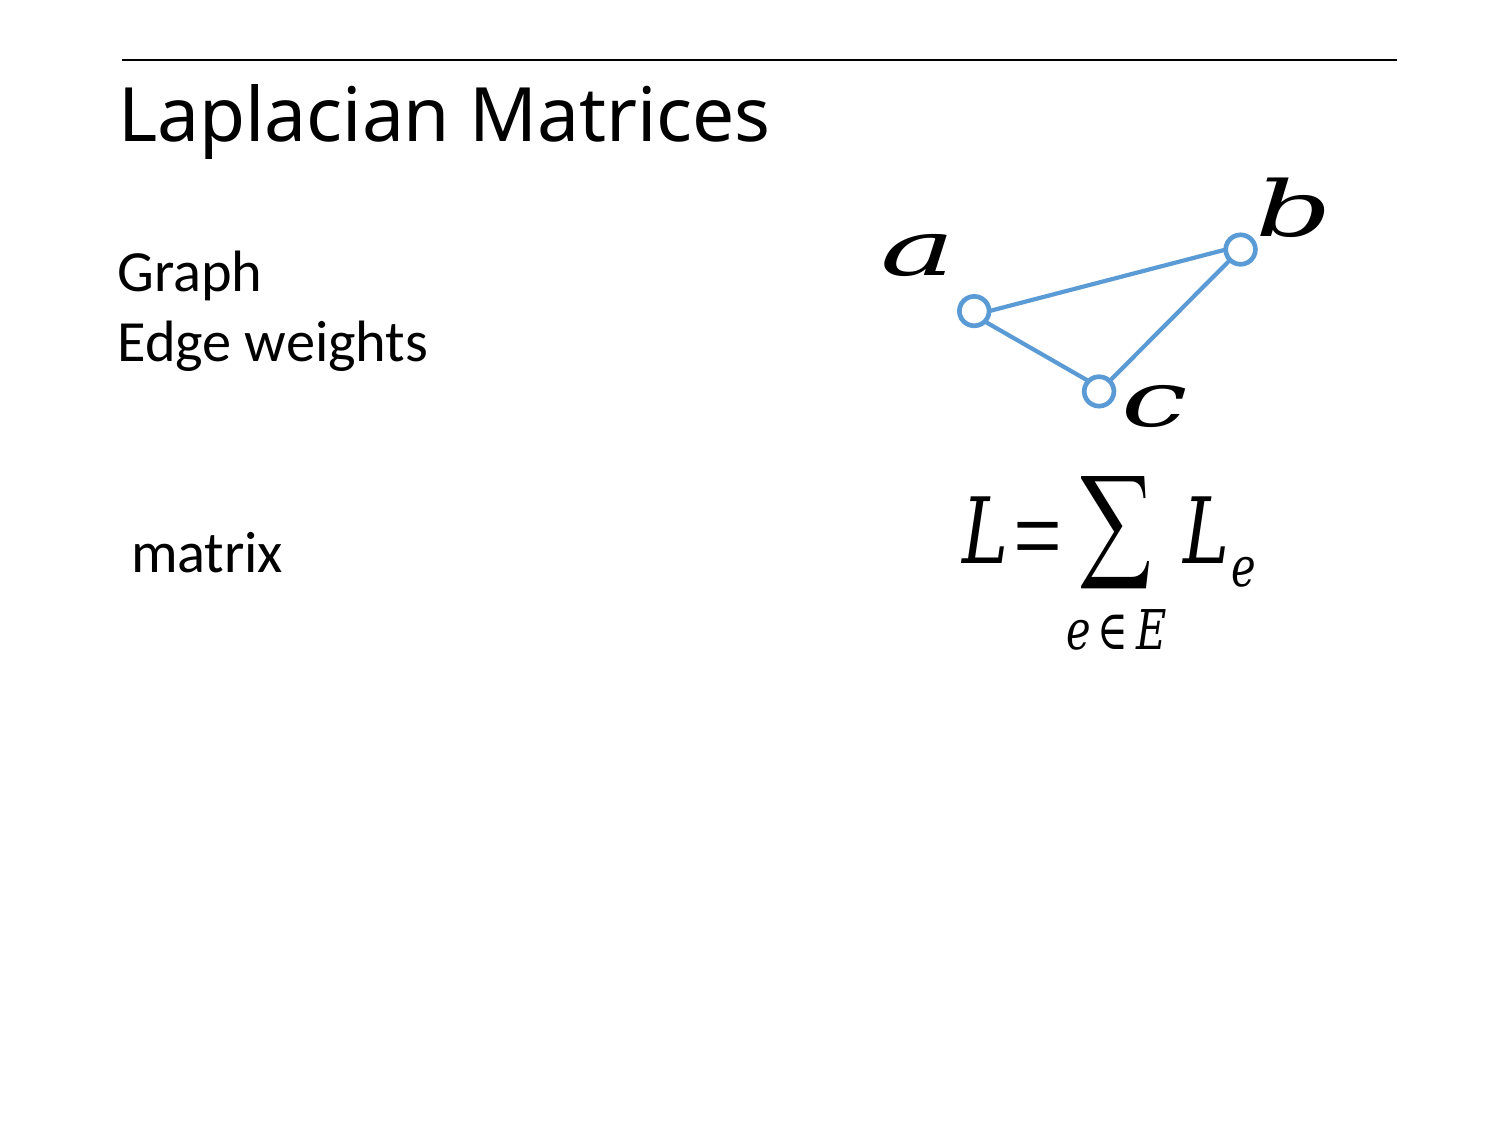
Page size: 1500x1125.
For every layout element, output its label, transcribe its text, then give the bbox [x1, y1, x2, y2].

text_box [984, 321, 1089, 381]
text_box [989, 249, 1226, 312]
text_box [1224, 233, 1257, 266]
text_box [958, 295, 990, 327]
list [103, 228, 1397, 1116]
title Laplacian Matrices [103, 8, 1397, 226]
text_box [1083, 375, 1115, 408]
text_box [1109, 259, 1231, 381]
